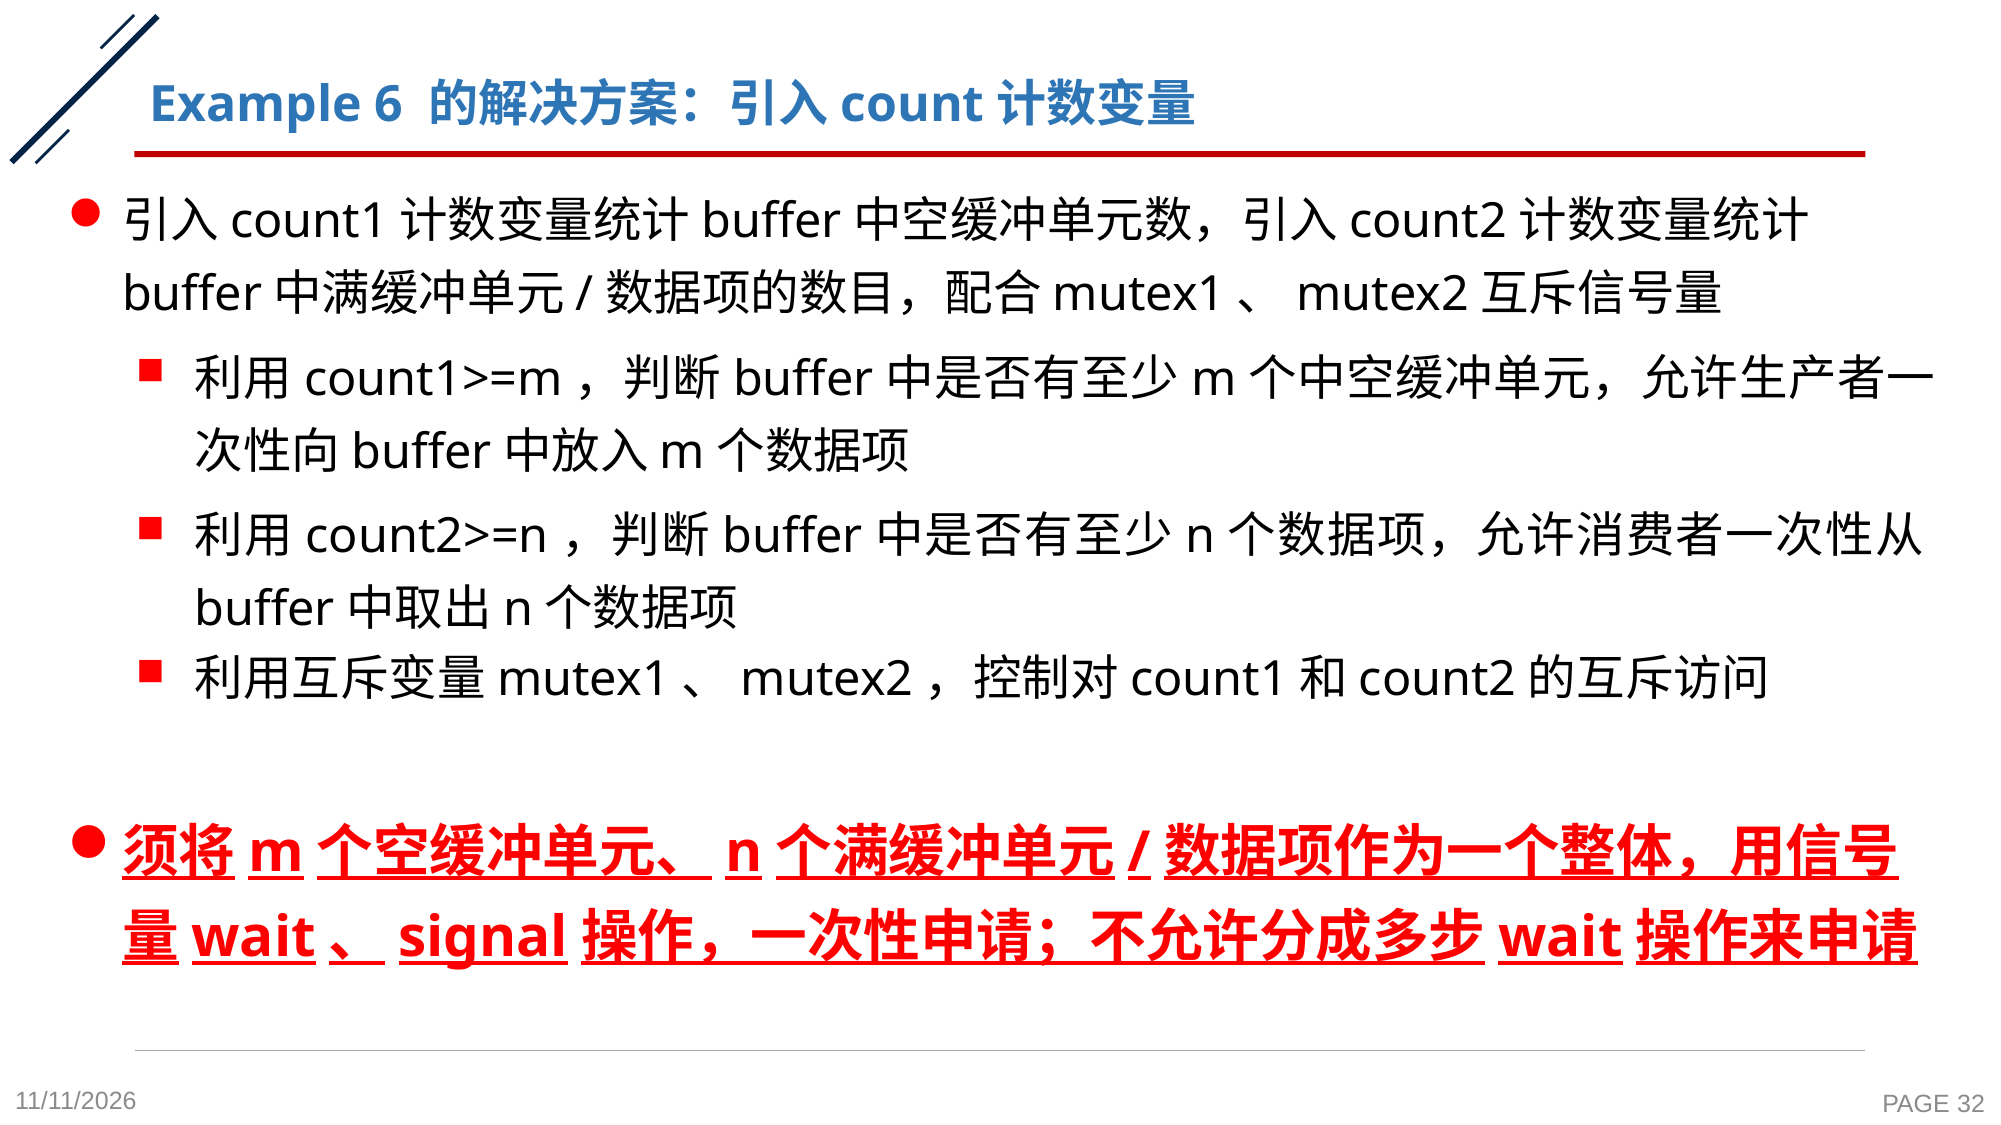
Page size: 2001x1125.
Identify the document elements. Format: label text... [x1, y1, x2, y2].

list 引入count1计数变量统计buffer中空缓冲单元数，引入count2计数变量统计buffer中满缓冲单元/数据项的数目，配合mutex1、mutex2互斥信号量 利用count1>=m，判断buffer中是否有至少m个中空缓冲单元，允许生产者一次性向buffer中放入m个数据项 利用count2>=n，判断buffer中是否有至少n个数据项，允许消费者一次性从buffer中取出n个数据项 利用互斥变量mutex1、mutex2，控制对count1和count2的互斥访问 须将m个空缓冲单元、n个满缓冲单元/数据项作为一个整体，用信号量wait、signal操作，一次性申请；不允许分成多步wait操作来申请 [52, 167, 1950, 1063]
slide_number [0, 1073, 178, 1125]
slide_number PAGE 32 [1783, 1077, 2000, 1125]
title Example 6 的解决方案：引入count计数变量 [134, 59, 1866, 150]
